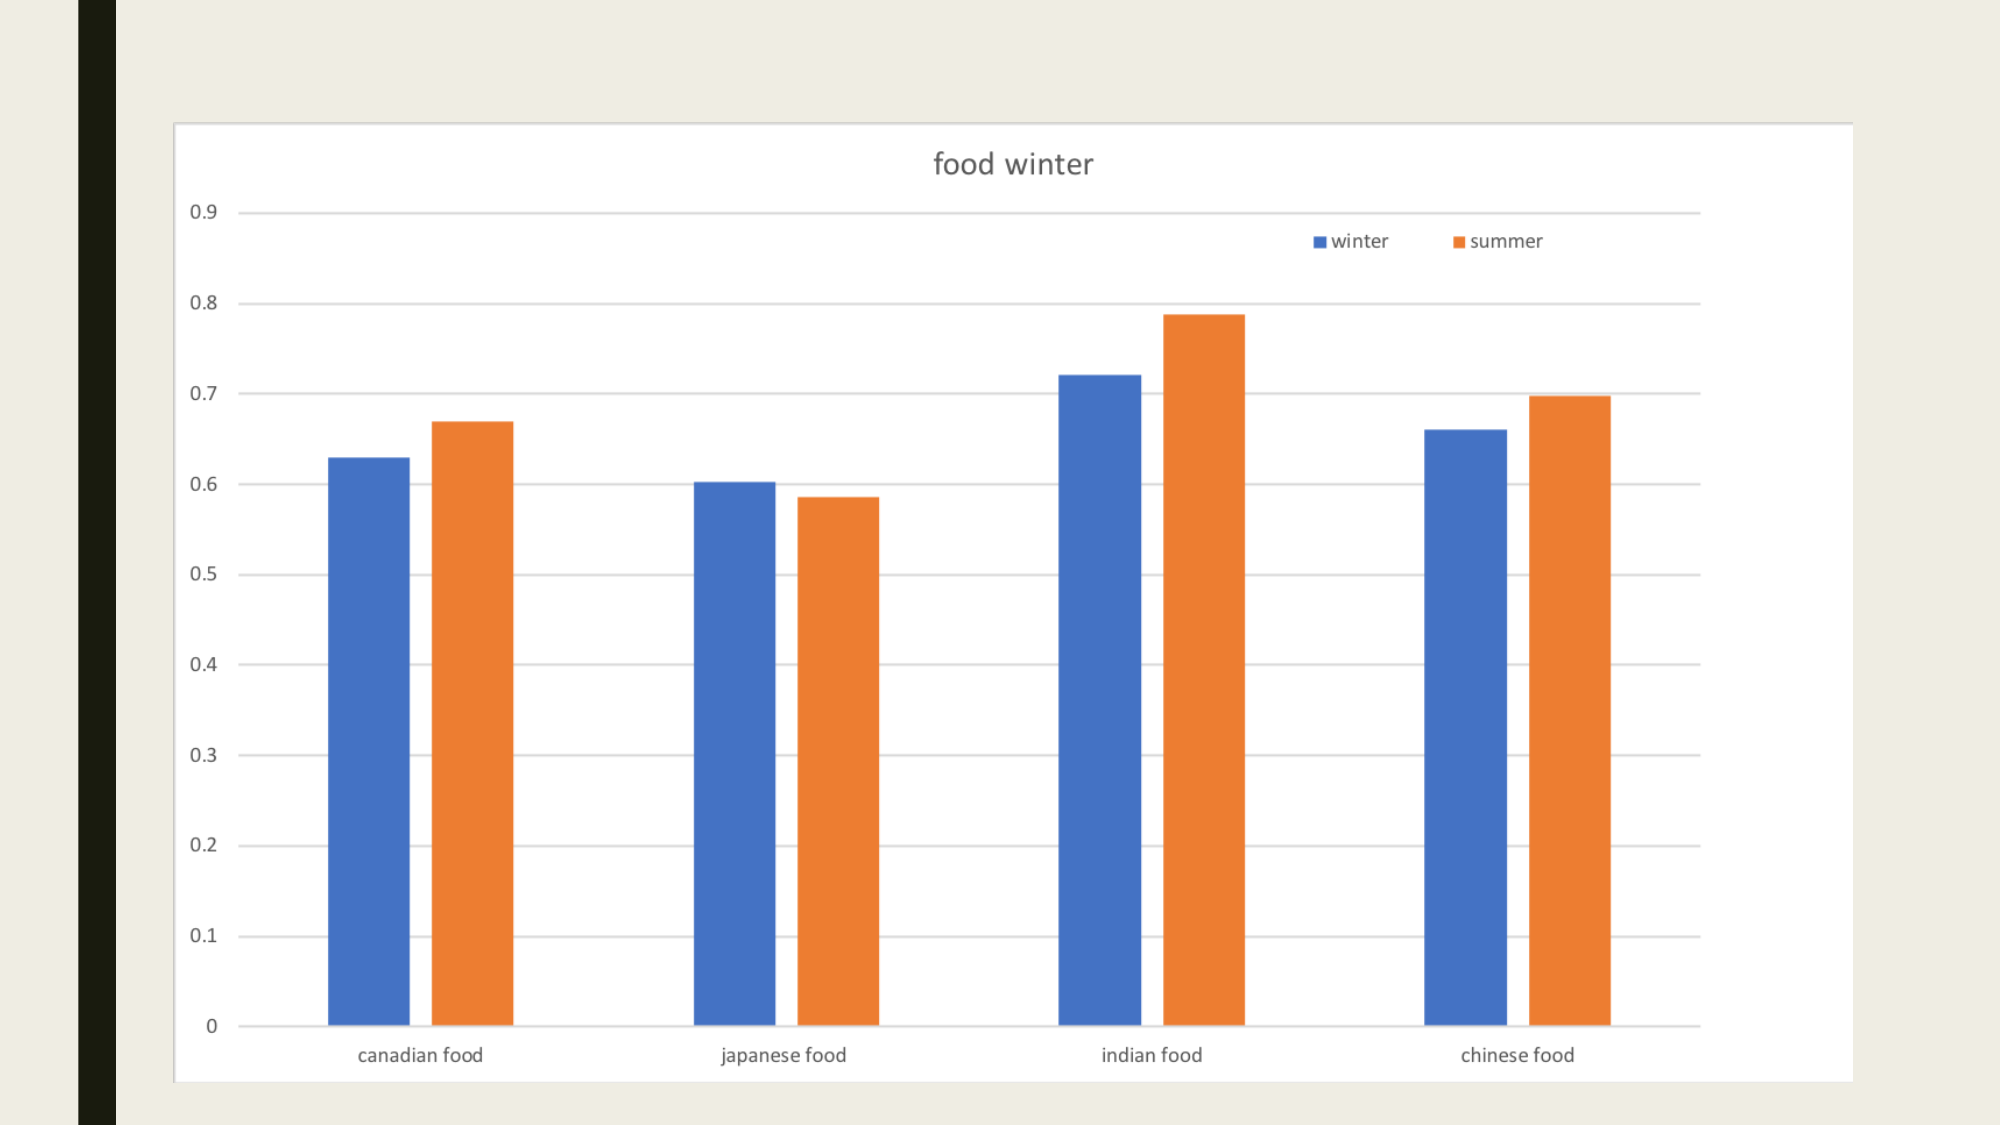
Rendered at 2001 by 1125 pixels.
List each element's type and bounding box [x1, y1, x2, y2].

list [172, 121, 1853, 1083]
